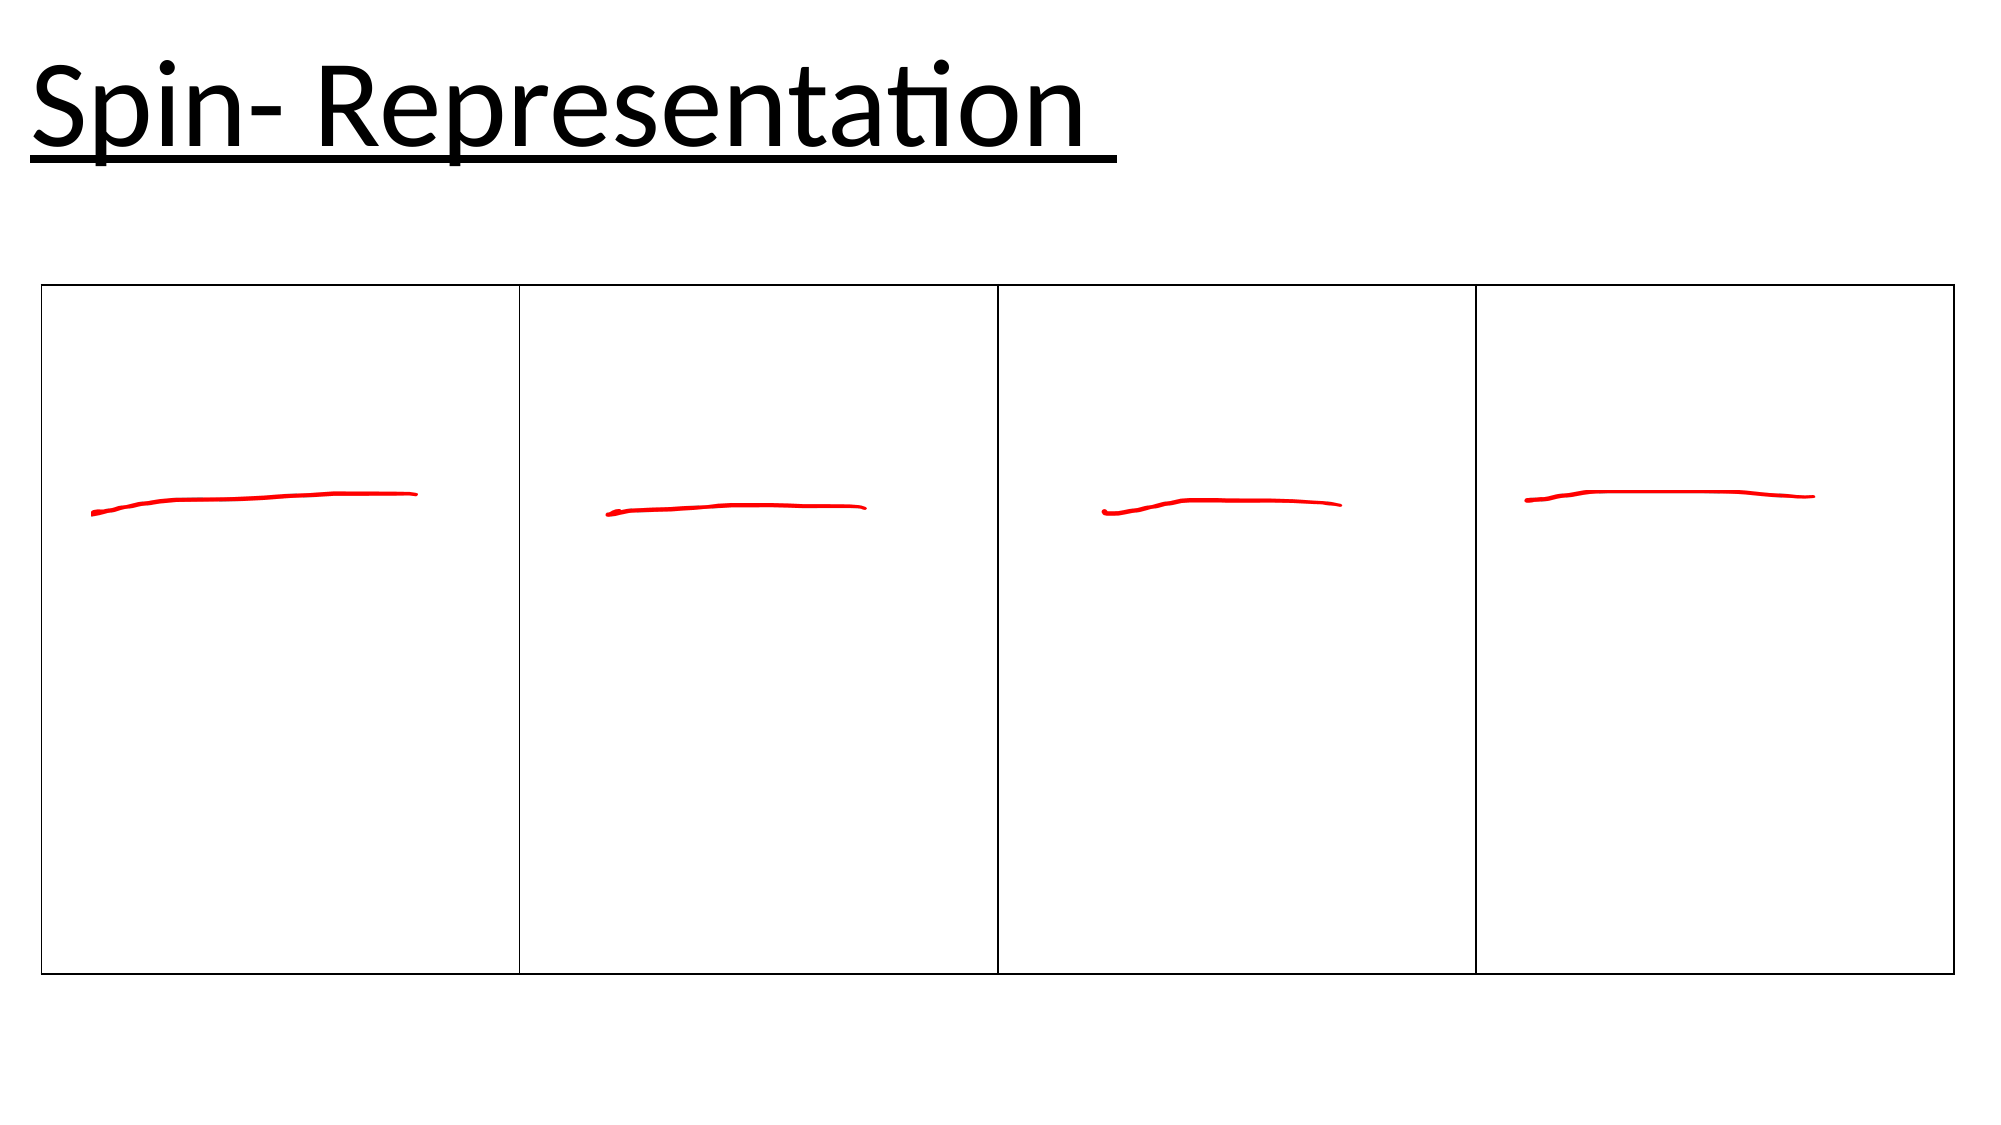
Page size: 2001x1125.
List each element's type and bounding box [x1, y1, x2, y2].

picture [91, 490, 1825, 524]
